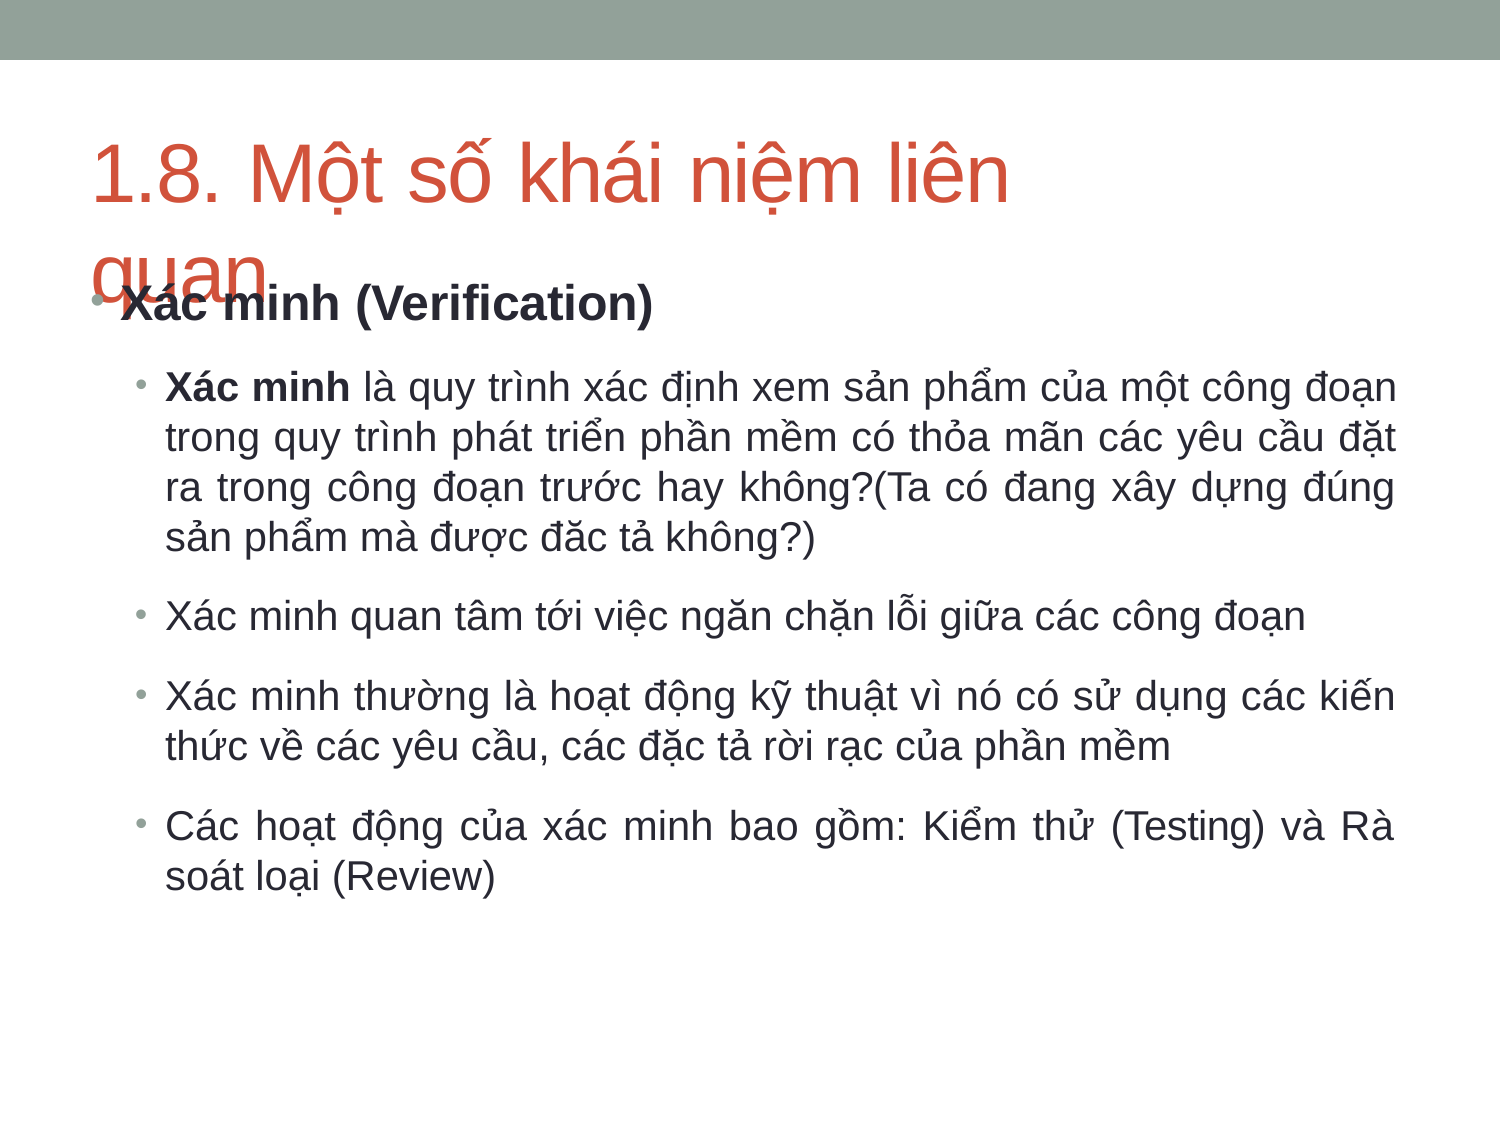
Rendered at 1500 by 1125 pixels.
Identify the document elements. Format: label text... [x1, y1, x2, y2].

title 1.8. Một số khái niệm liên quan [87, 116, 1185, 267]
text_box Xác minh (Verification) Xác minh là quy trình xác định xem sản phẩm của một công đoạn trong quy trình phát triển phần mềm có thỏa mãn các yêu cầu đặt ra trong công đoạn trước hay không?(Ta có đang xây dựng đúng sản phẩm mà được đăc tả không?) Xác minh quan tâm tới việc ngăn chặn lỗi giữa các công đoạn Xác minh thường là hoạt động kỹ thuật vì nó có sử dụng các kiến thức về các yêu cầu, các đặc tả rời rạc của phần mềm Các hoạt động của xác minh bao gồm: Kiểm thử (Testing) và Rà soát loại (Review) [85, 267, 1413, 899]
